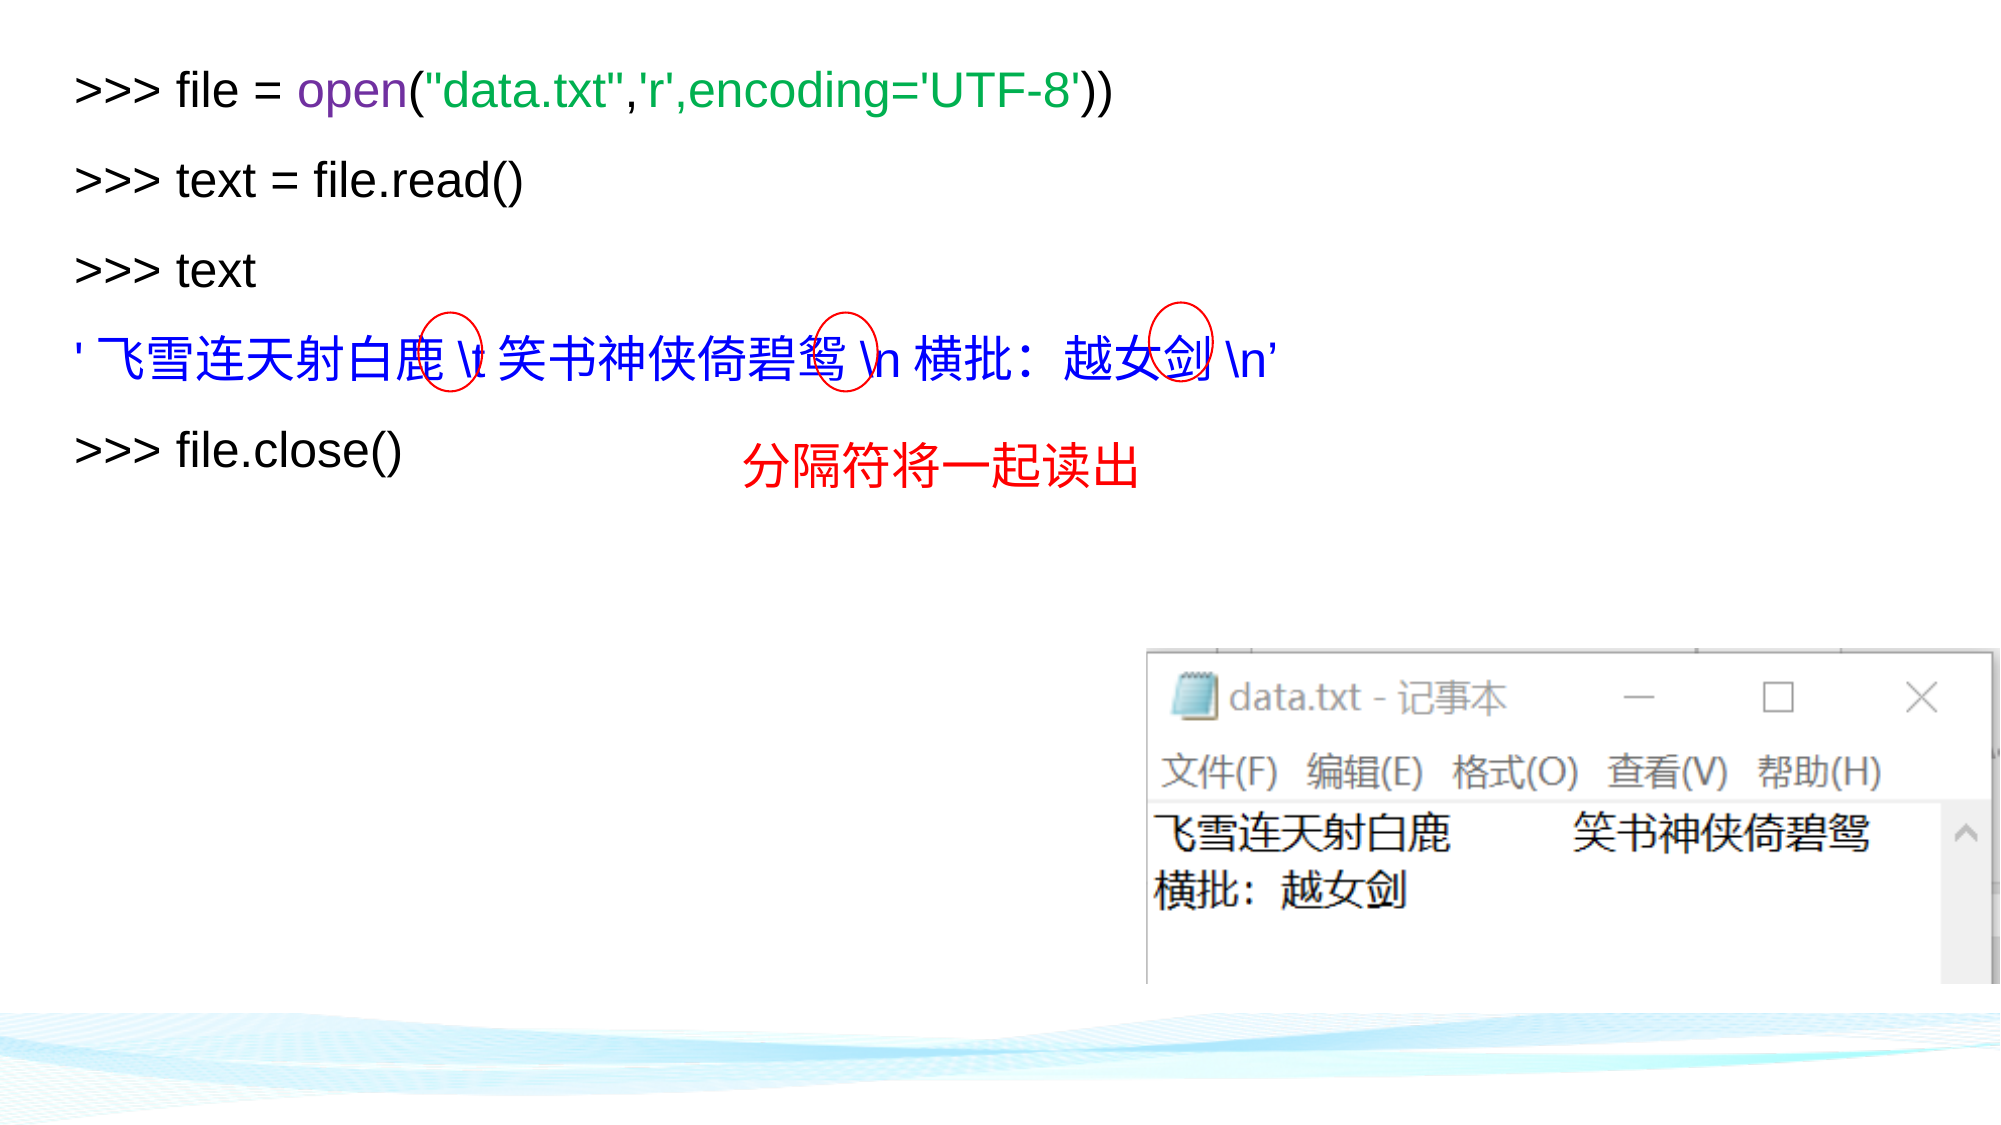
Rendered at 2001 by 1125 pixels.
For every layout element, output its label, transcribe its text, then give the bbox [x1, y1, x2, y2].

picture [0, 1013, 2000, 1125]
text_box [1147, 301, 1214, 383]
text_box [417, 311, 484, 393]
text_box [812, 311, 879, 393]
text_box >>> file = open("data.txt",'r',encoding='UTF-8')) >>> text = file.read() >>> text '飞雪连天射白鹿\t笑书神侠倚碧鸳\n横批：越女剑\n’ >>> file.close() [59, 20, 1304, 485]
text_box 分隔符将一起读出 [698, 423, 1184, 506]
picture [1146, 640, 2000, 984]
